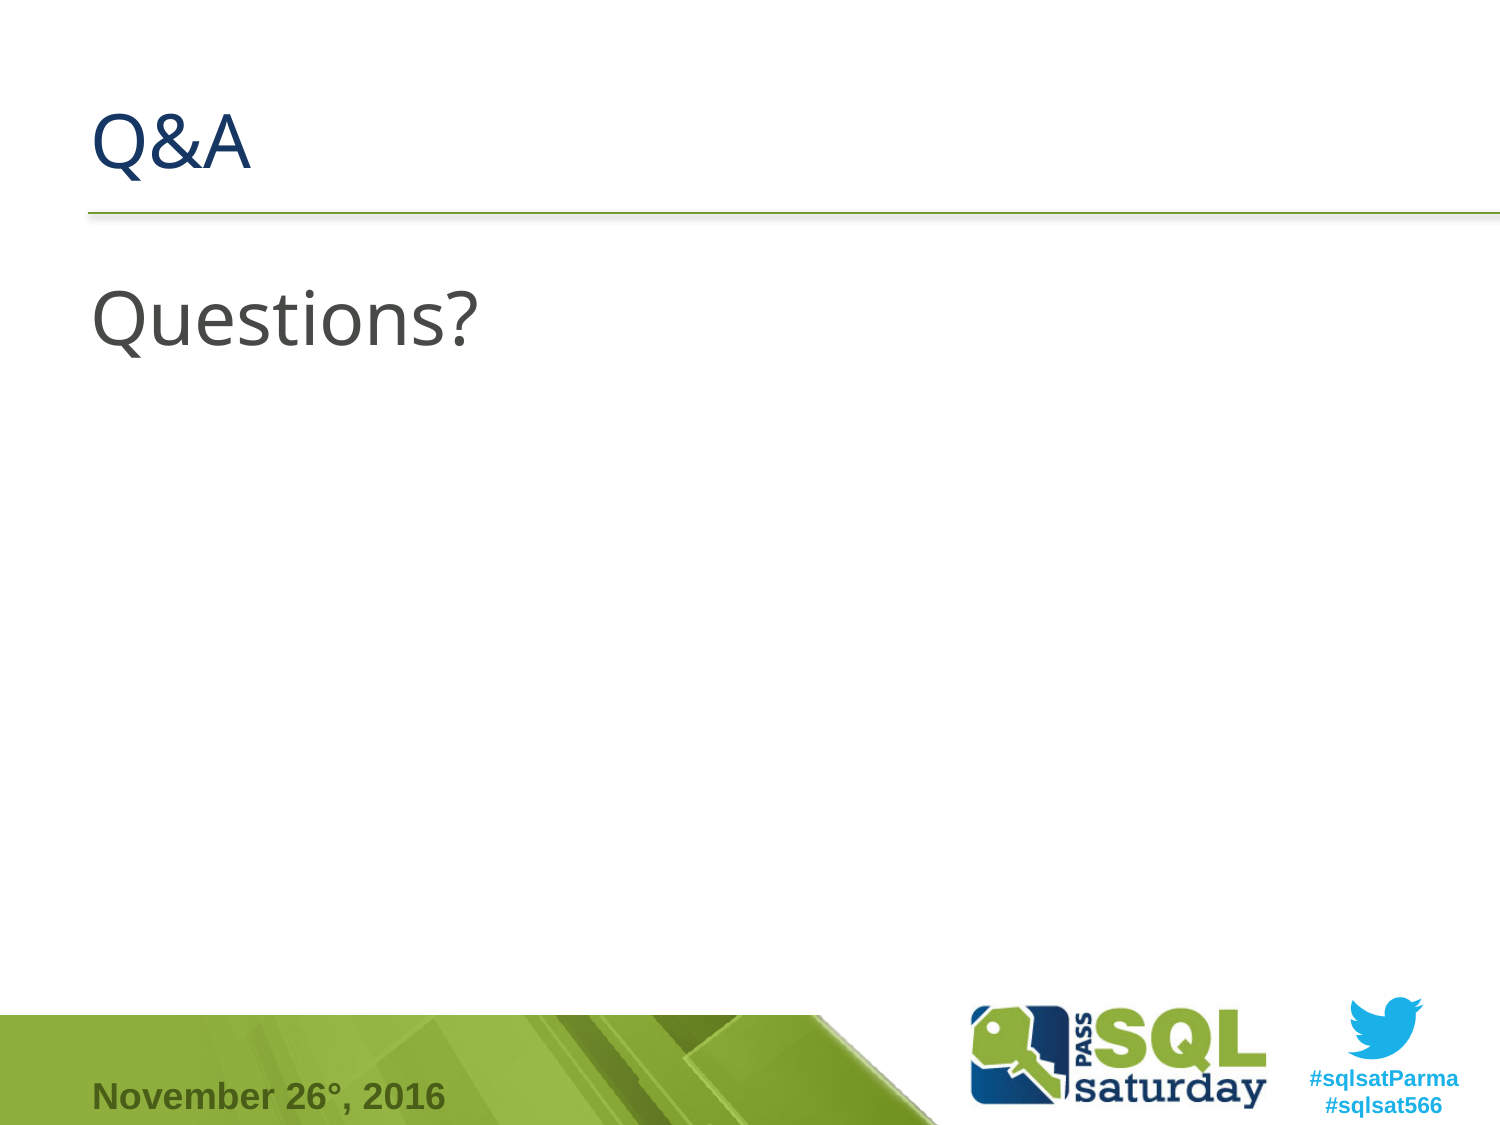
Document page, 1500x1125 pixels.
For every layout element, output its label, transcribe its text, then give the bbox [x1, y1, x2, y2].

list Questions? [75, 262, 1425, 1005]
picture [1332, 974, 1439, 1082]
picture [0, 1005, 1282, 1125]
title Q&A [75, 45, 1425, 233]
